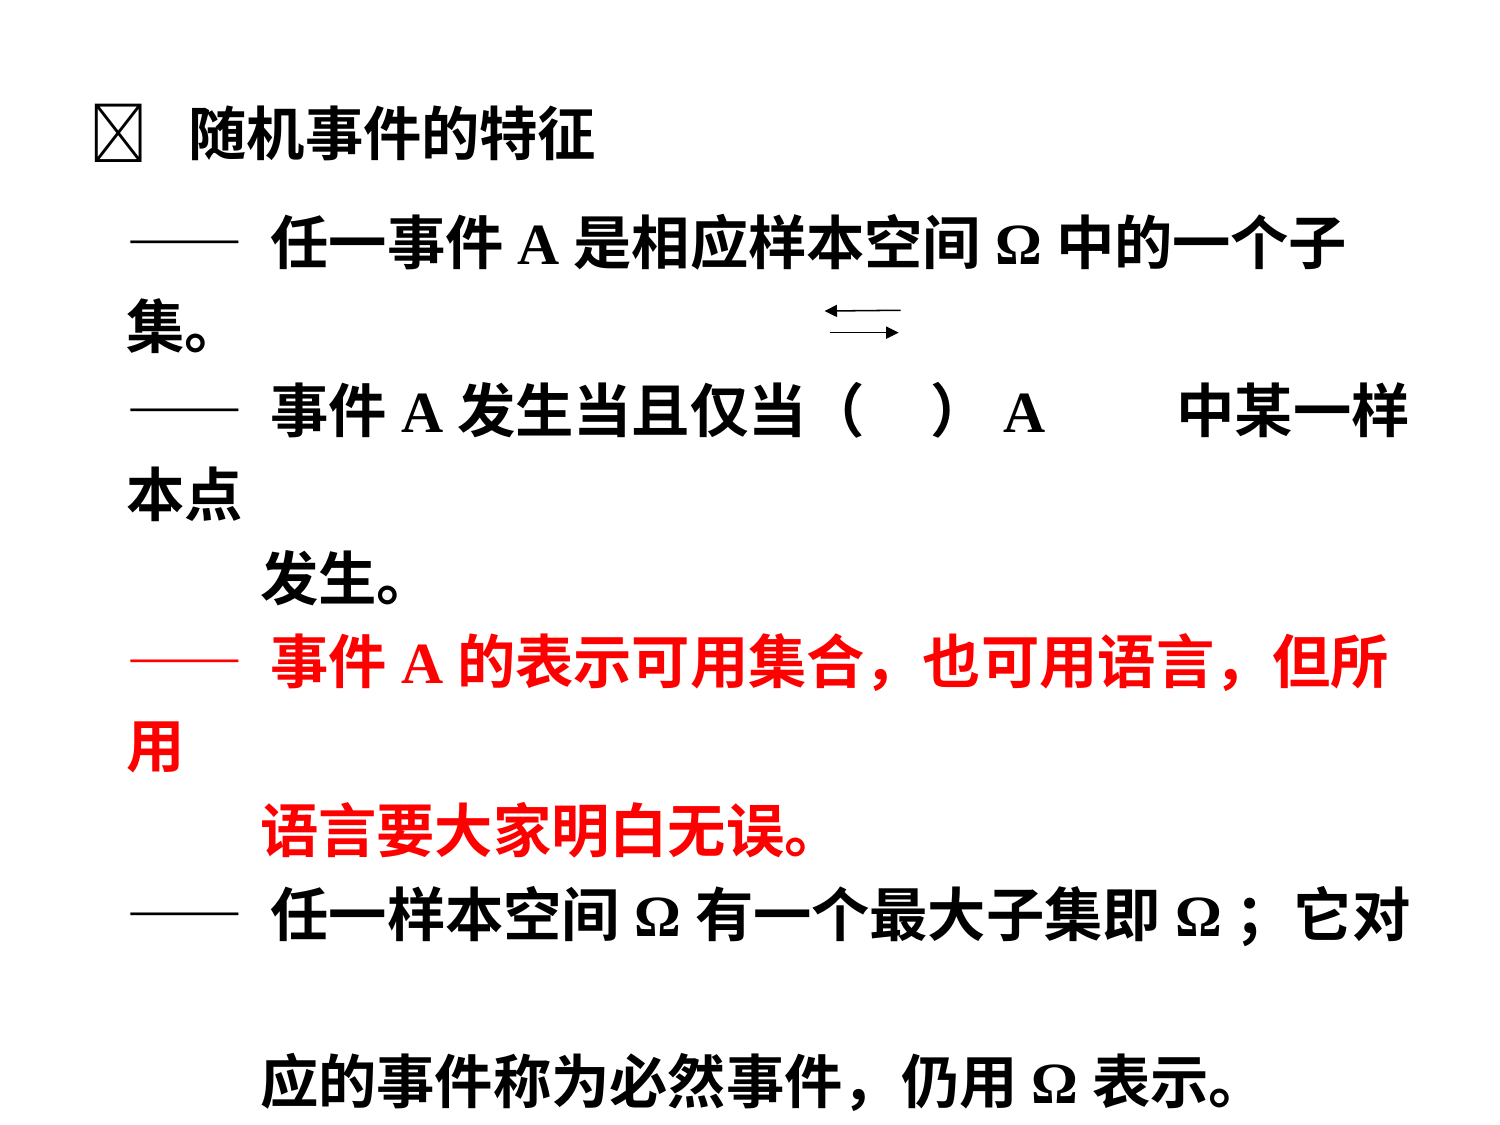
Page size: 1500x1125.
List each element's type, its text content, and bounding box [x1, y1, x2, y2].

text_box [111, 184, 1438, 957]
text_box  随机事件的特征 [75, 89, 1175, 175]
